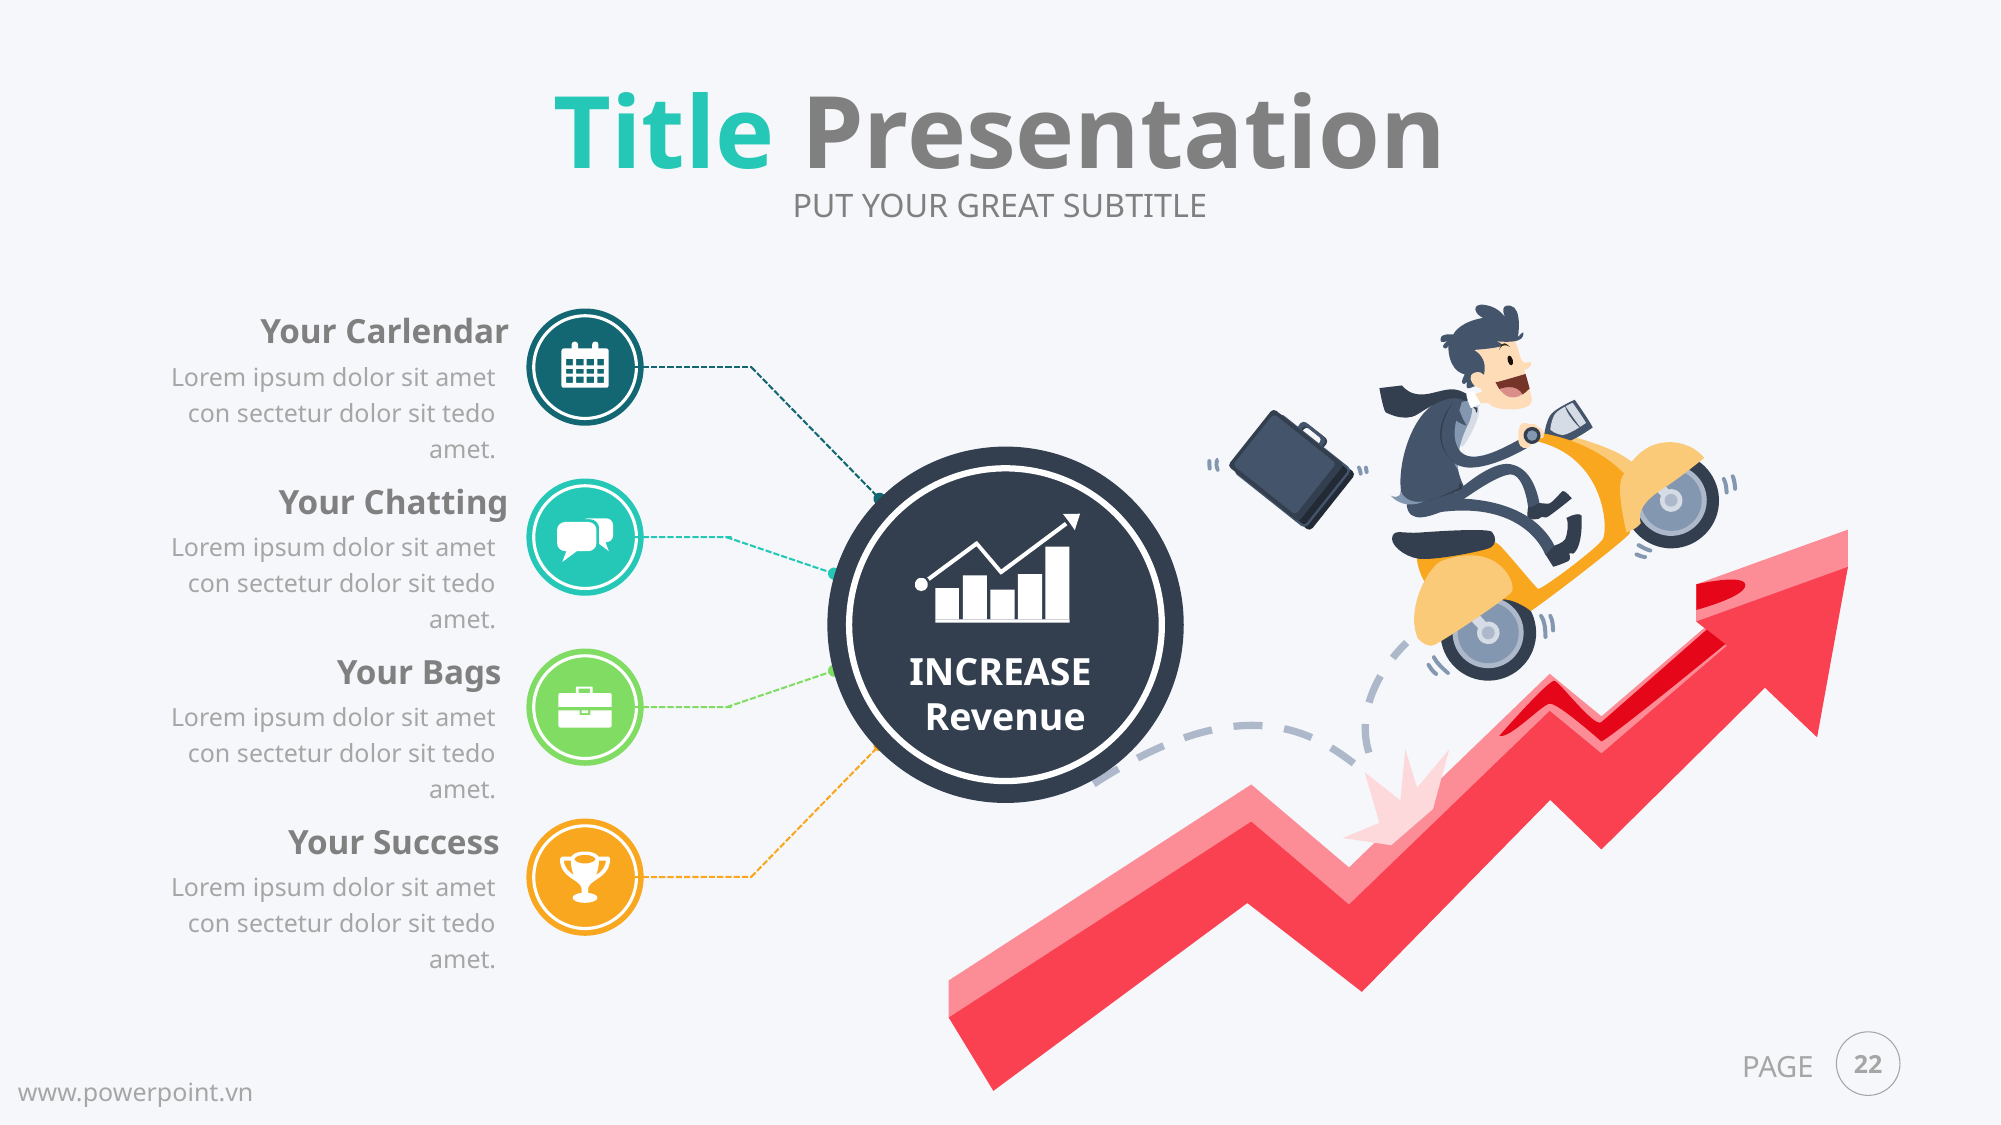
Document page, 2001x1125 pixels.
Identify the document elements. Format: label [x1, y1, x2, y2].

text_box [948, 529, 1848, 1091]
text_box [131, 813, 512, 947]
text_box [526, 478, 827, 596]
text_box [1499, 573, 1747, 742]
text_box [526, 648, 827, 766]
text_box [526, 766, 880, 936]
text_box [493, 64, 1507, 237]
text_box [1093, 642, 1450, 846]
text_box [131, 303, 512, 437]
text_box [827, 446, 1184, 803]
text_box [1207, 302, 1738, 683]
text_box [131, 473, 512, 607]
text_box [131, 643, 512, 777]
text_box [526, 308, 880, 478]
